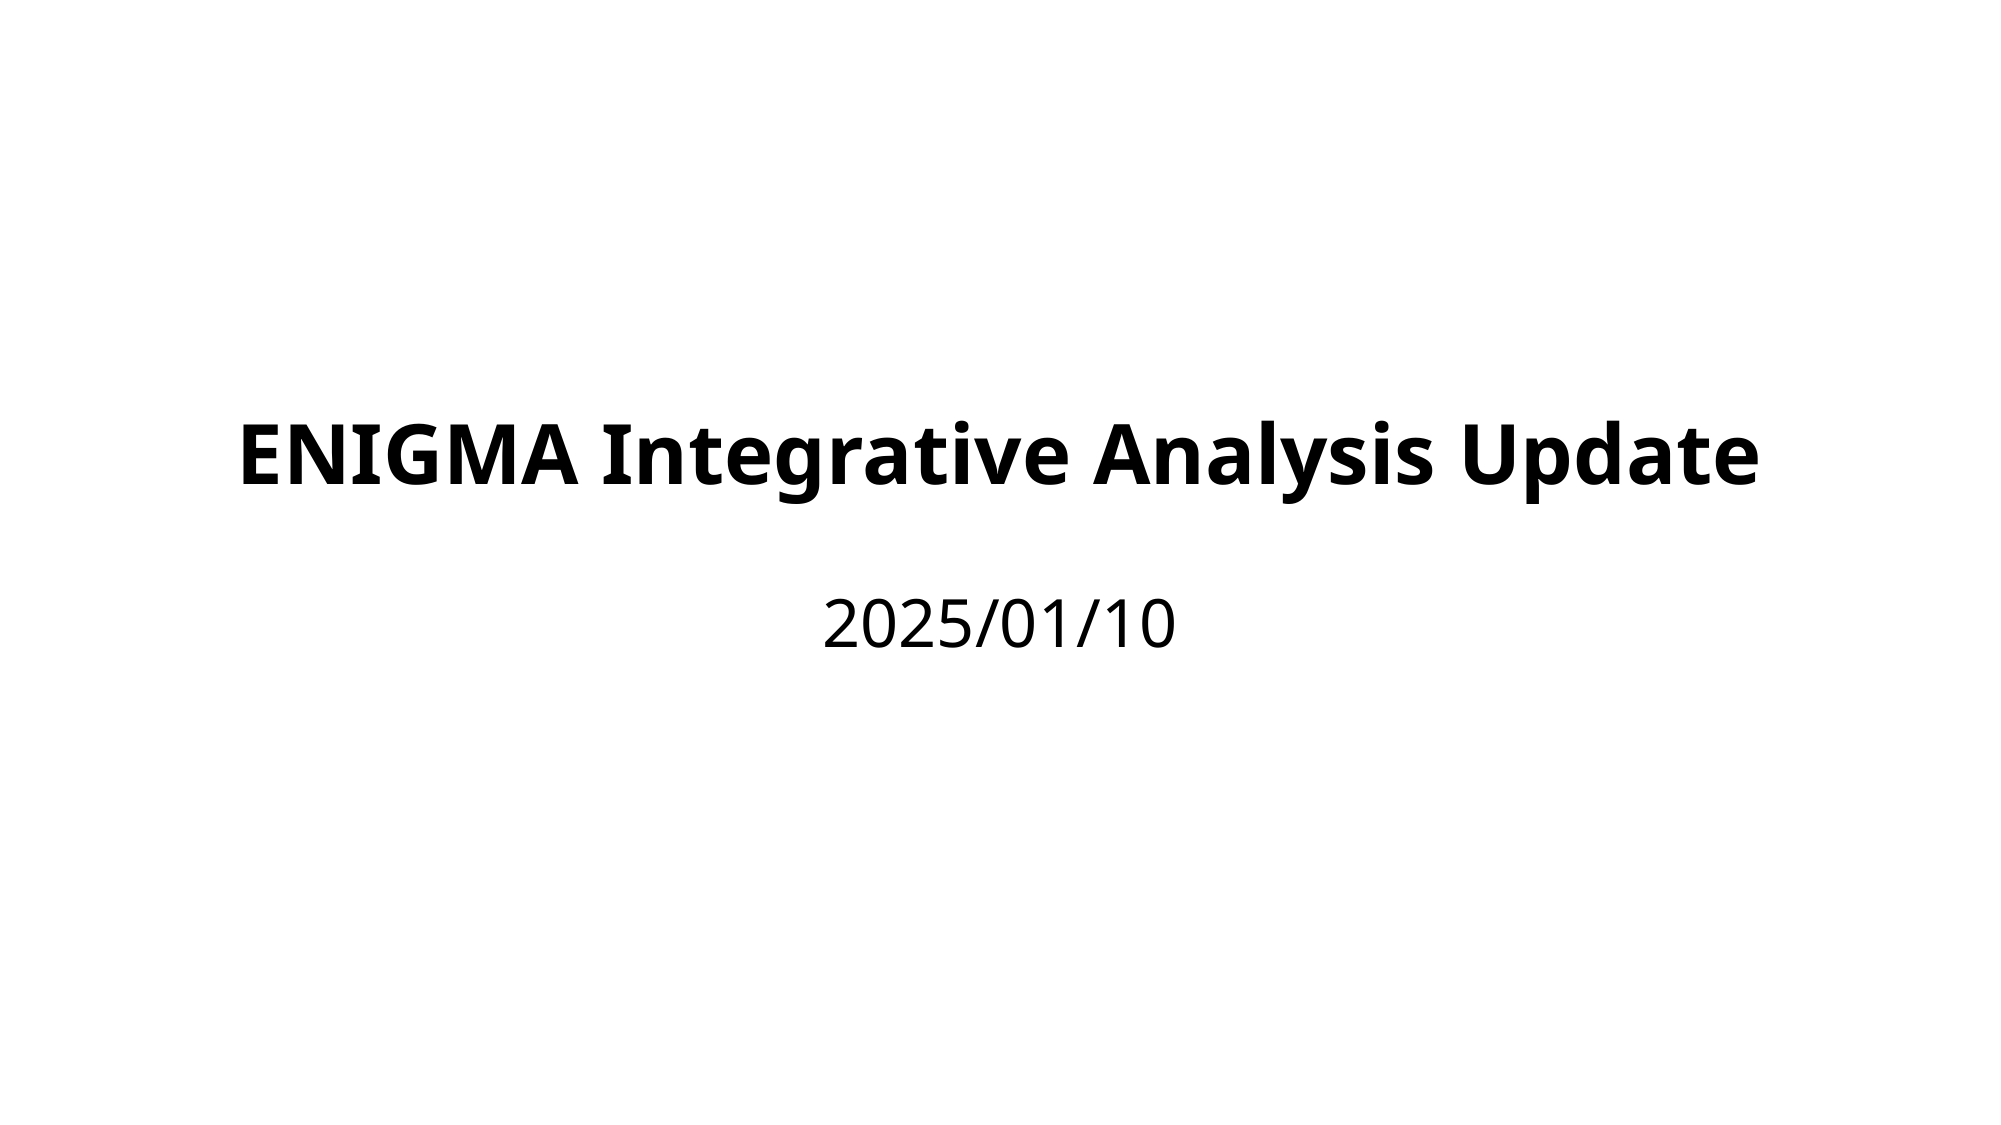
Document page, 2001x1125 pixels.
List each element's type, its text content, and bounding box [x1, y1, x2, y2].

text_box ENIGMA Integrative Analysis Update 2025/01/10 [221, 393, 1778, 669]
